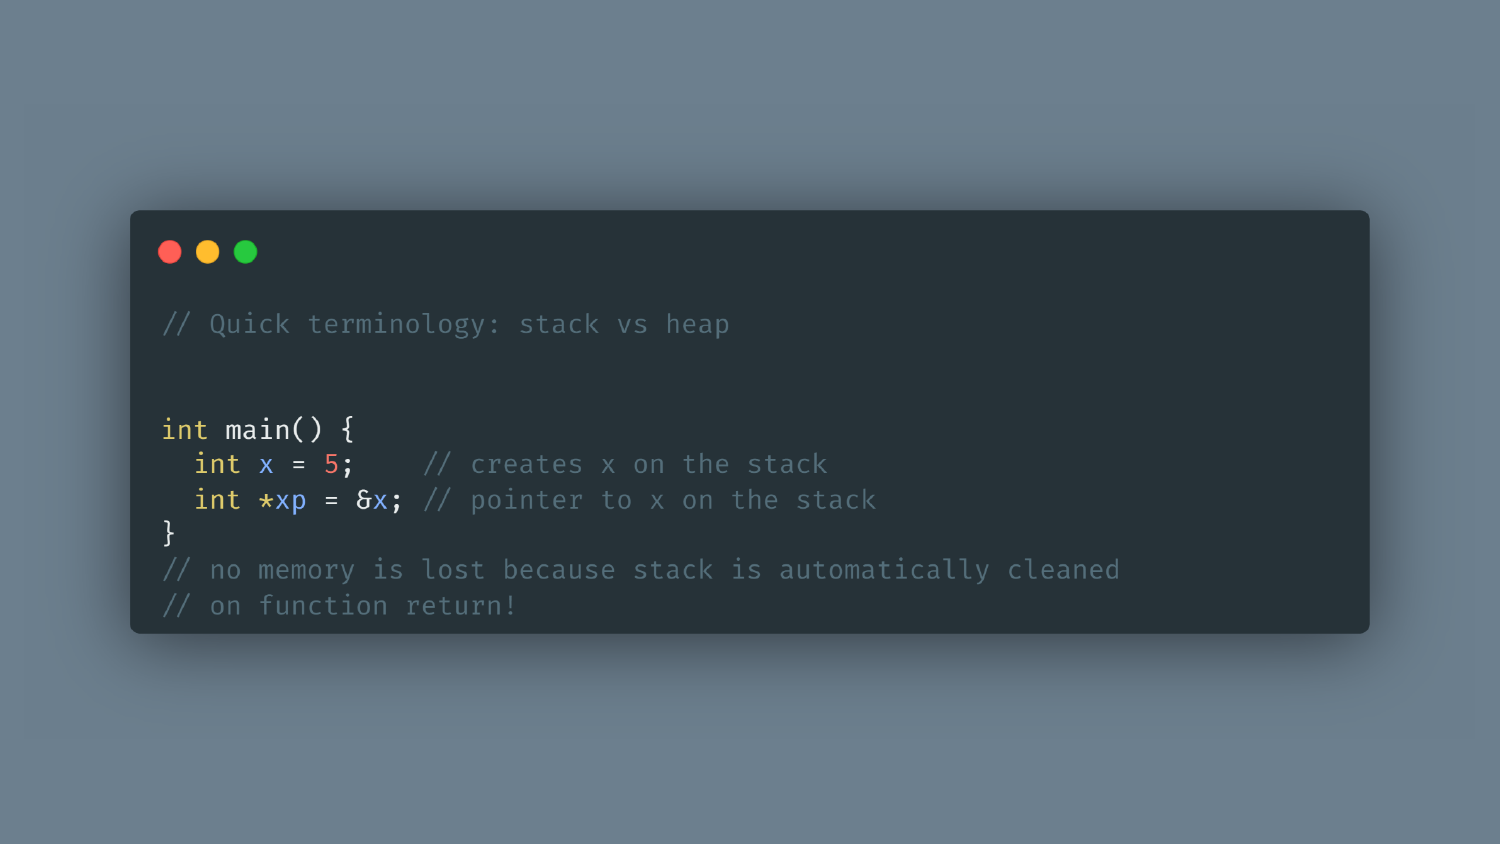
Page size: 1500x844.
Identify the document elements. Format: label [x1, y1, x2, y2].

picture [24, 104, 1476, 740]
